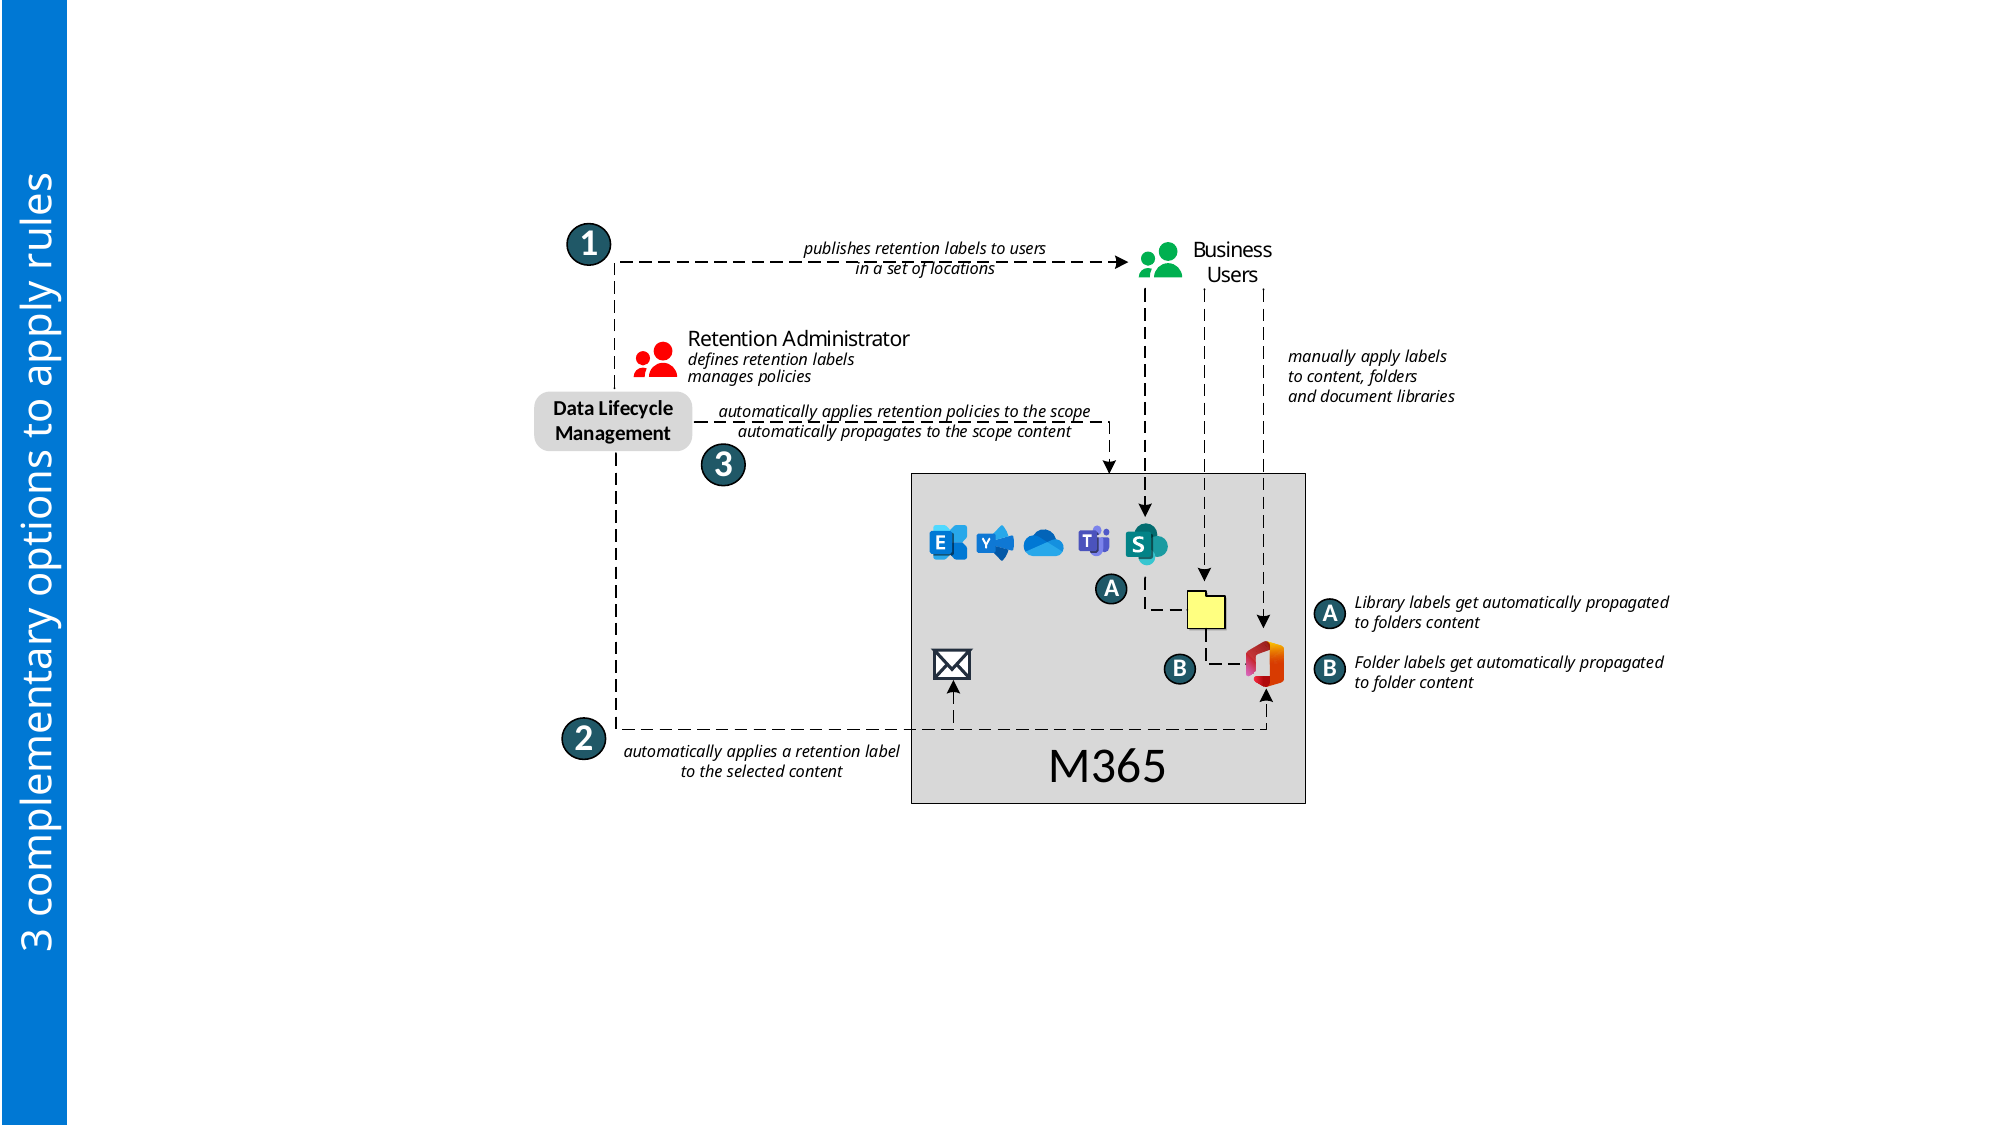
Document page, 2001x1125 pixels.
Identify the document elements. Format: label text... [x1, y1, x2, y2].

text_box 3 complementary options to apply rules [2, 0, 67, 1125]
picture [531, 207, 1683, 823]
